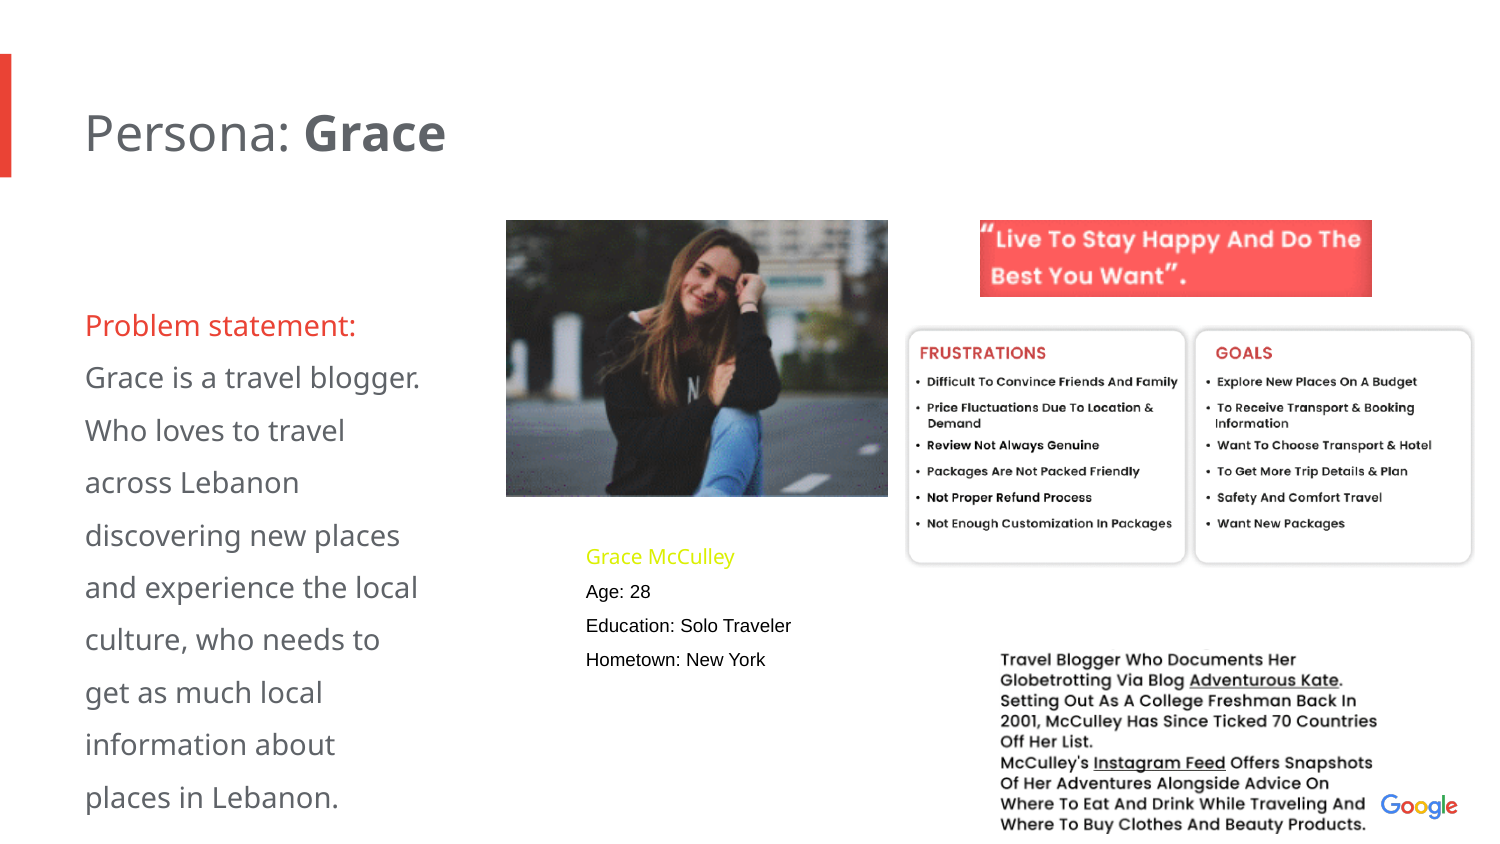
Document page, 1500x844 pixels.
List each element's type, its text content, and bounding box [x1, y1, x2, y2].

text_box Grace McCulley Age: 28 Education: Solo Traveler Hometown: New York [585, 516, 858, 719]
picture [979, 220, 1372, 298]
picture [905, 324, 1475, 569]
text_box Problem statement: Grace is a travel blogger. Who loves to travel across Lebanon discovering new places and experience the local culture, who needs to get as much local information about places in Lebanon. [84, 274, 444, 844]
picture [506, 220, 888, 497]
text_box Persona: Grace [84, 85, 1087, 176]
picture [999, 649, 1458, 835]
